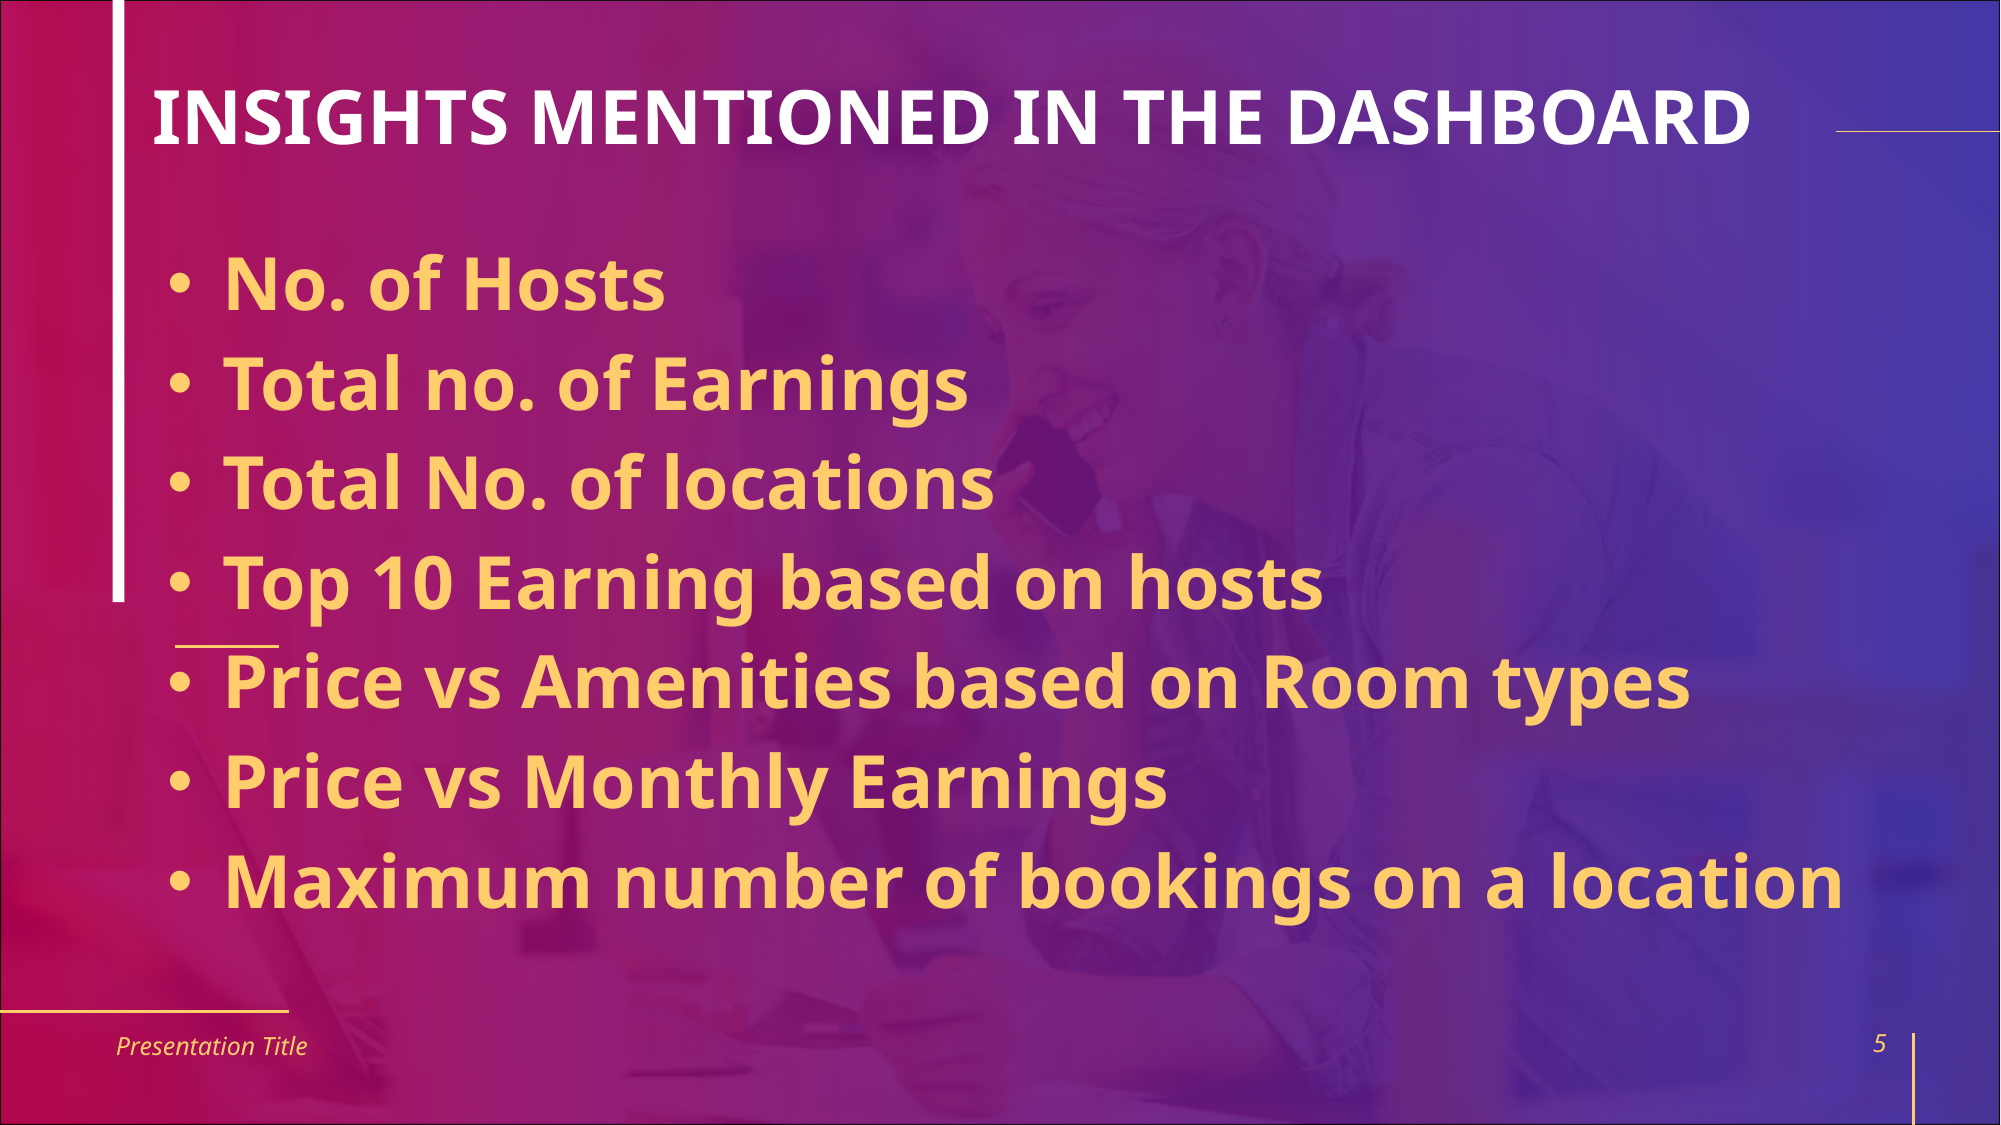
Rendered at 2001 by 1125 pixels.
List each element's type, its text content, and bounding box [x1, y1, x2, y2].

slide_number 5 [1451, 1015, 1902, 1075]
footer Presentation Title [100, 1015, 636, 1075]
title INSIGHTS MENTIONED IN THE DASHBOARD [137, 11, 1863, 258]
list No. of Hosts Total no. of Earnings Total No. of locations Top 10 Earning based on hosts Price vs Amenities based on Room types Price vs Monthly Earnings Maximum number of bookings on a location [152, 239, 1878, 949]
